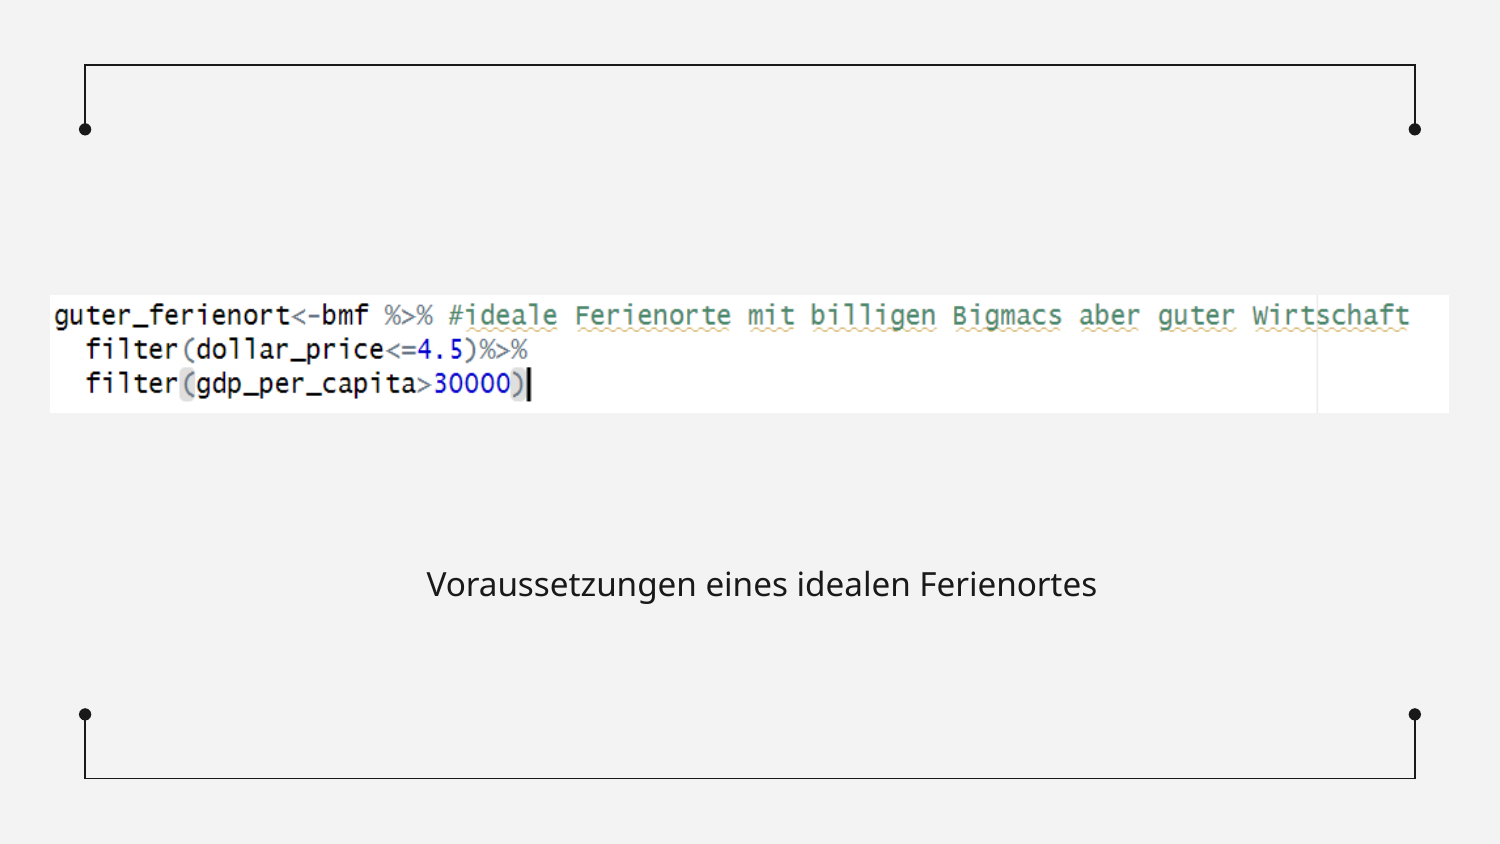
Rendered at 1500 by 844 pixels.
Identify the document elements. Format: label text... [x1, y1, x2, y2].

picture [50, 295, 1450, 413]
subtitle Voraussetzungen eines idealen Ferienortes [350, 547, 1150, 658]
